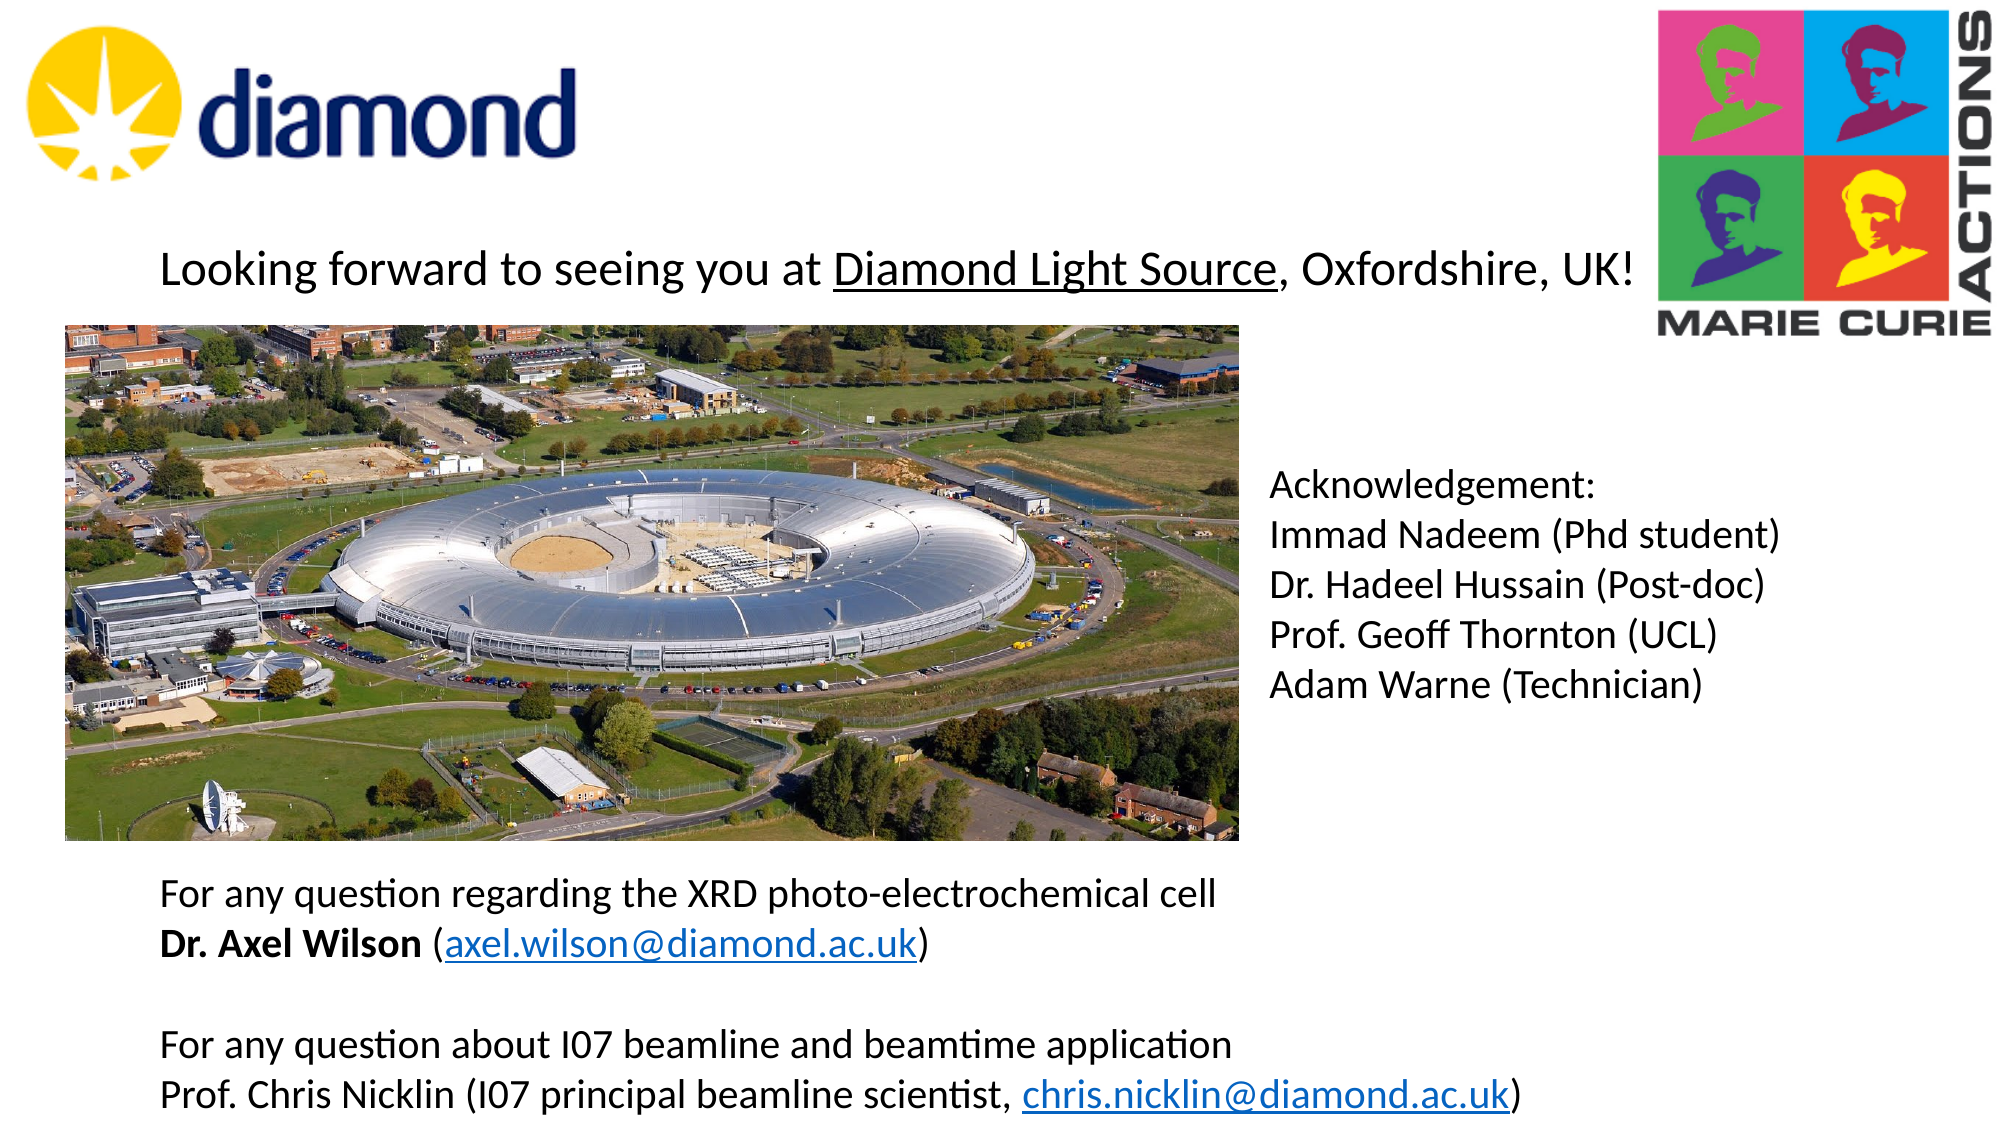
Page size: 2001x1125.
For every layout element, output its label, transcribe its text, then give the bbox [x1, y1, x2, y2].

text_box Looking forward to seeing you at Diamond Light Source, Oxfordshire, UK! [144, 227, 1651, 303]
text_box Acknowledgement: Immad Nadeem (Phd student) Dr. Hadeel Hussain (Post-doc) Prof. Geoff Thornton (UCL) Adam Warne (Technician) [1254, 449, 1956, 715]
picture [1651, 6, 2000, 344]
text_box For any question regarding the XRD photo-electrochemical cell Dr. Axel Wilson (axel.wilson@diamond.ac.uk) For any question about I07 beamline and beamtime application Prof. Chris Nicklin (I07 principal beamline scientist, chris.nicklin@diamond.ac.uk) [144, 858, 1640, 1124]
picture [65, 325, 1239, 841]
picture [7, 7, 595, 201]
